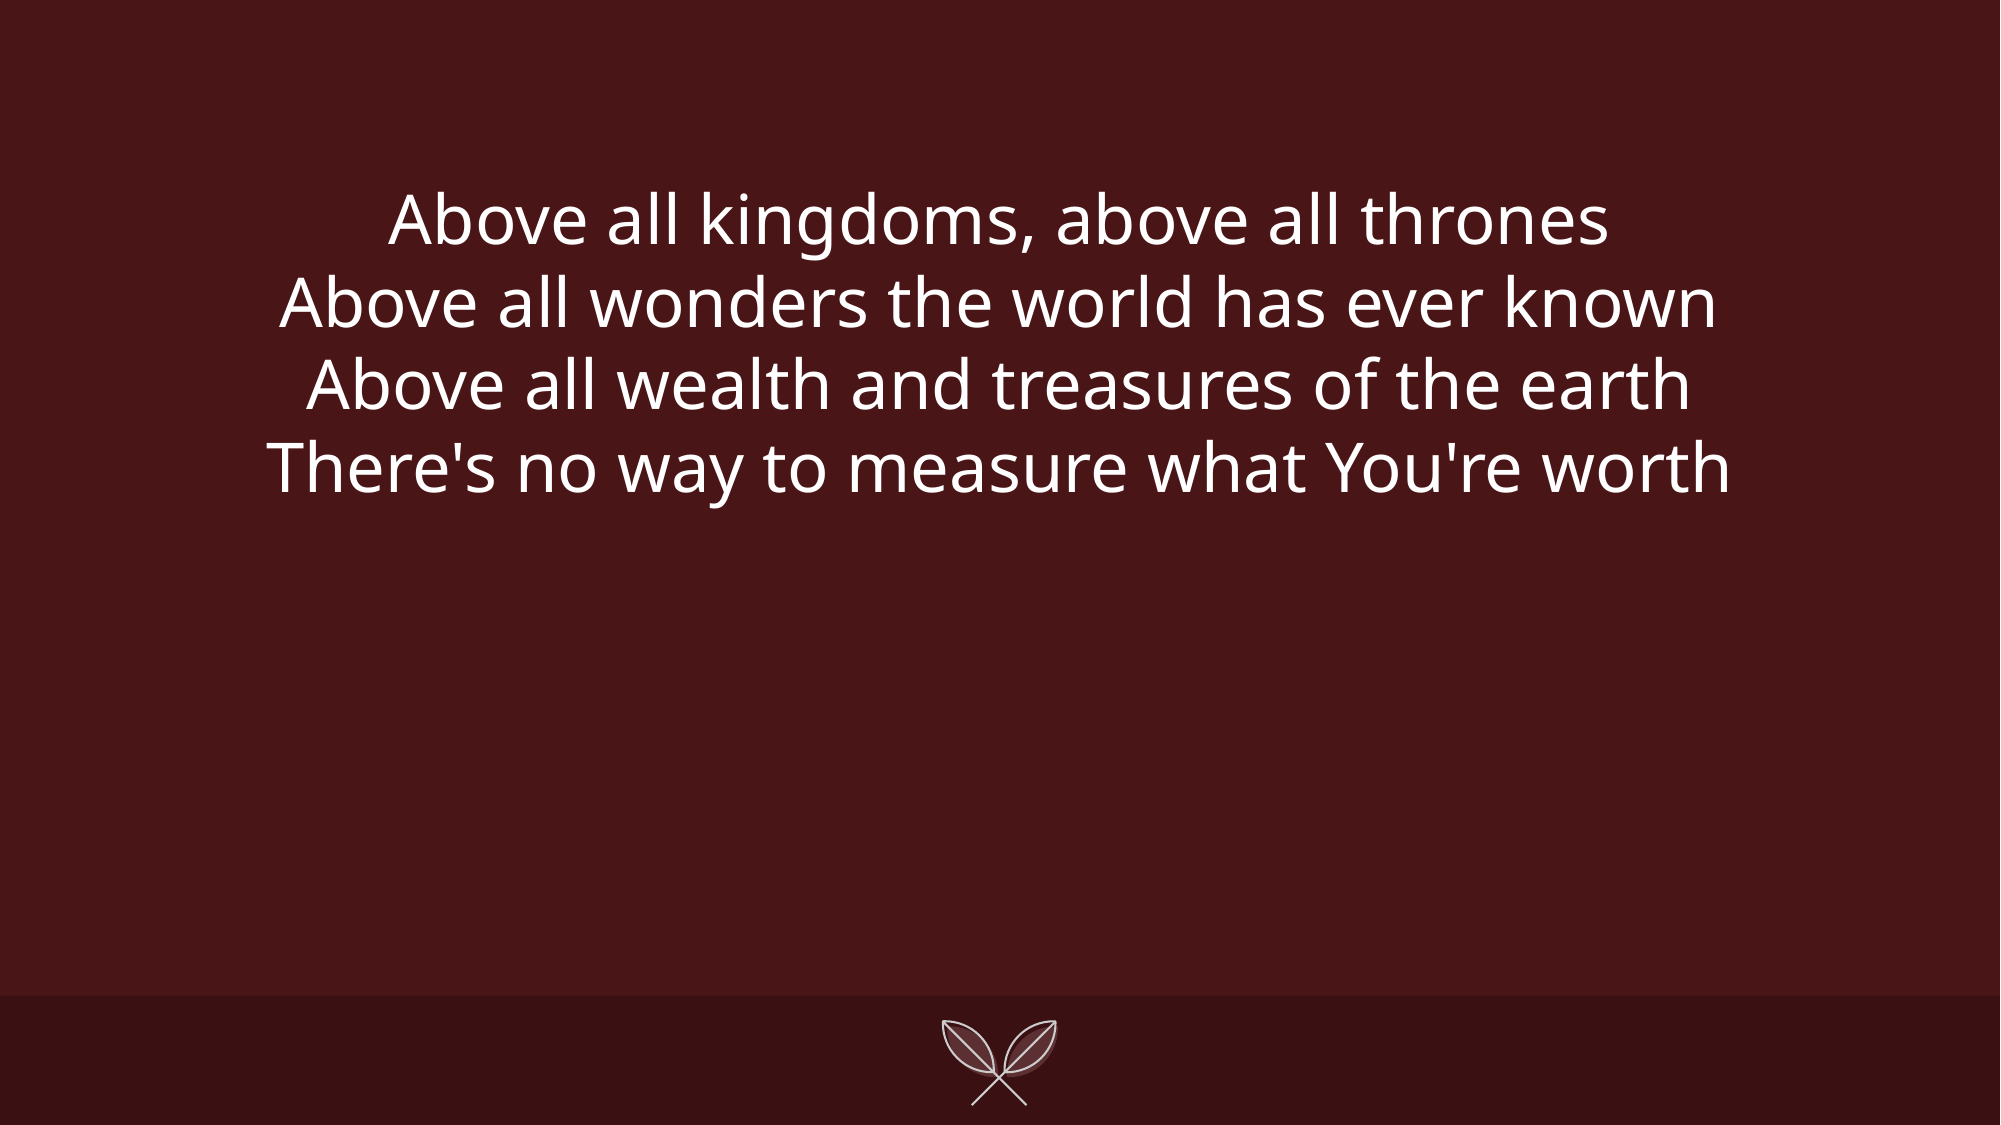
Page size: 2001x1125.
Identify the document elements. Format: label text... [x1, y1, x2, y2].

text_box Above all kingdoms, above all thrones Above all wonders the world has ever known Above all wealth and treasures of the earth There's no way to measure what You're worth [99, 168, 1900, 596]
